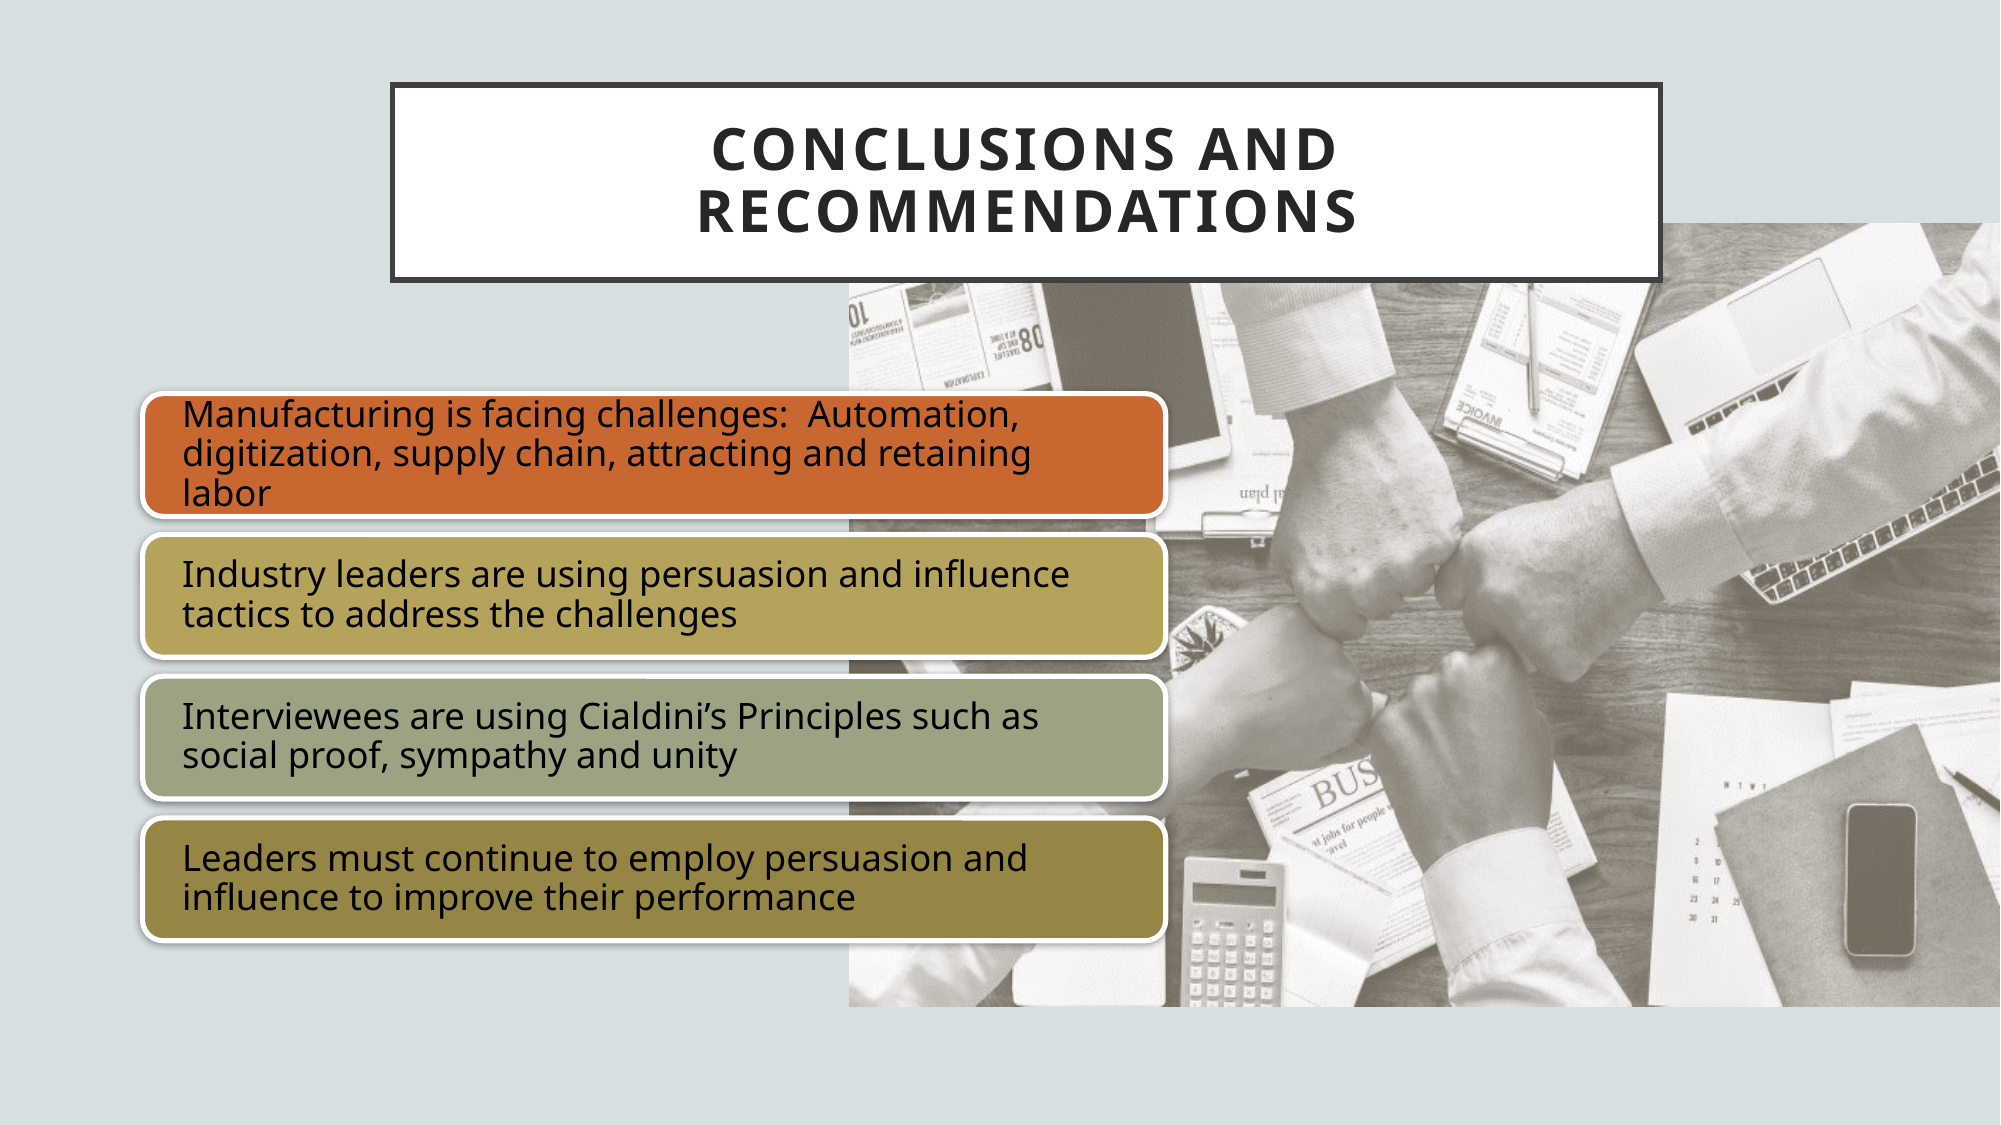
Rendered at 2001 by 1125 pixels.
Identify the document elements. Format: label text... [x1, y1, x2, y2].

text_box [142, 386, 1166, 948]
picture [849, 223, 2000, 1007]
title Conclusions and recommendations [390, 82, 1663, 283]
